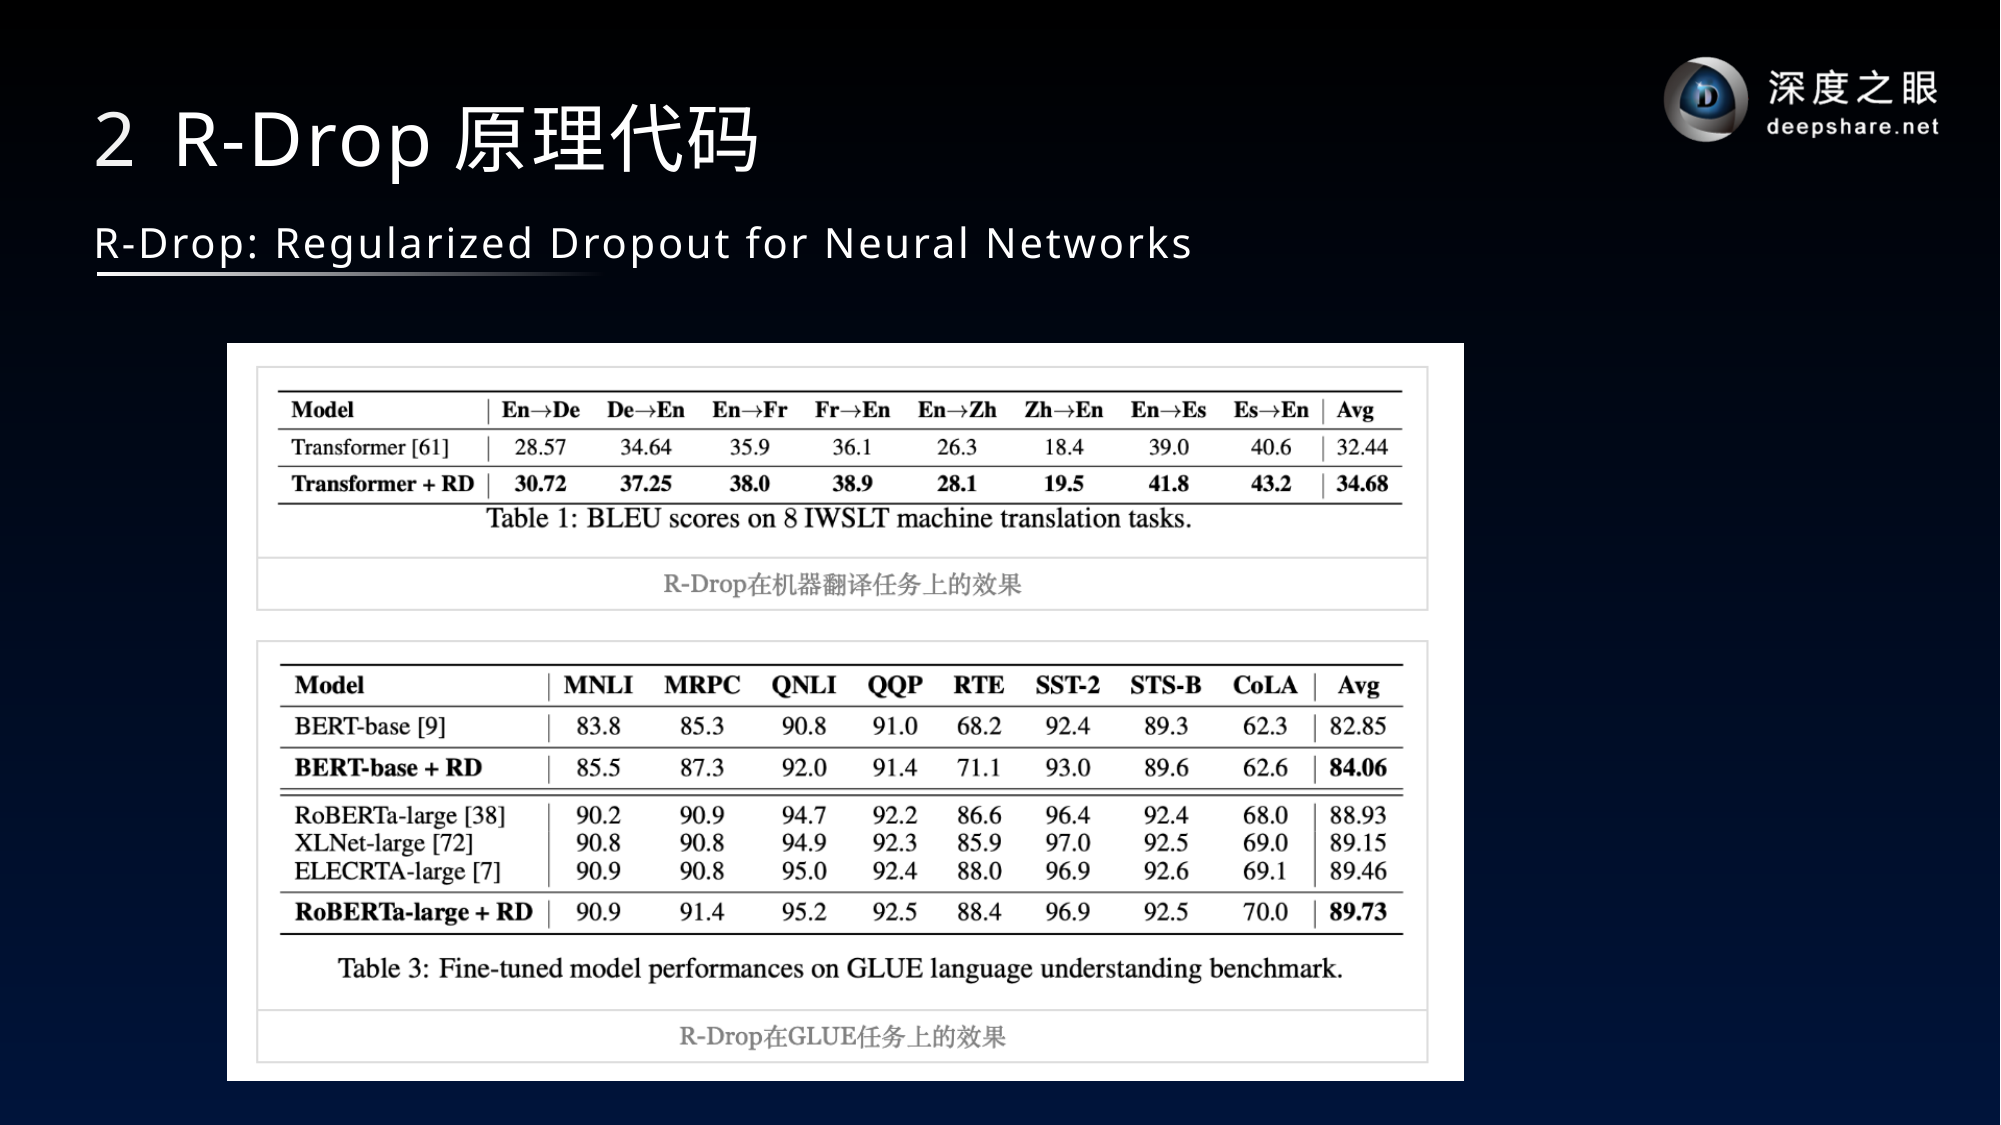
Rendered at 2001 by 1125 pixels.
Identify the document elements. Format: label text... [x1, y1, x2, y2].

picture [1644, 37, 1945, 163]
picture [227, 343, 1464, 1081]
title 2 R-Drop原理代码 [78, 94, 1192, 209]
subtitle R-Drop: Regularized Dropout for Neural Networks [78, 209, 1400, 270]
title 2 R-Drop原理代码 [78, 270, 1192, 274]
